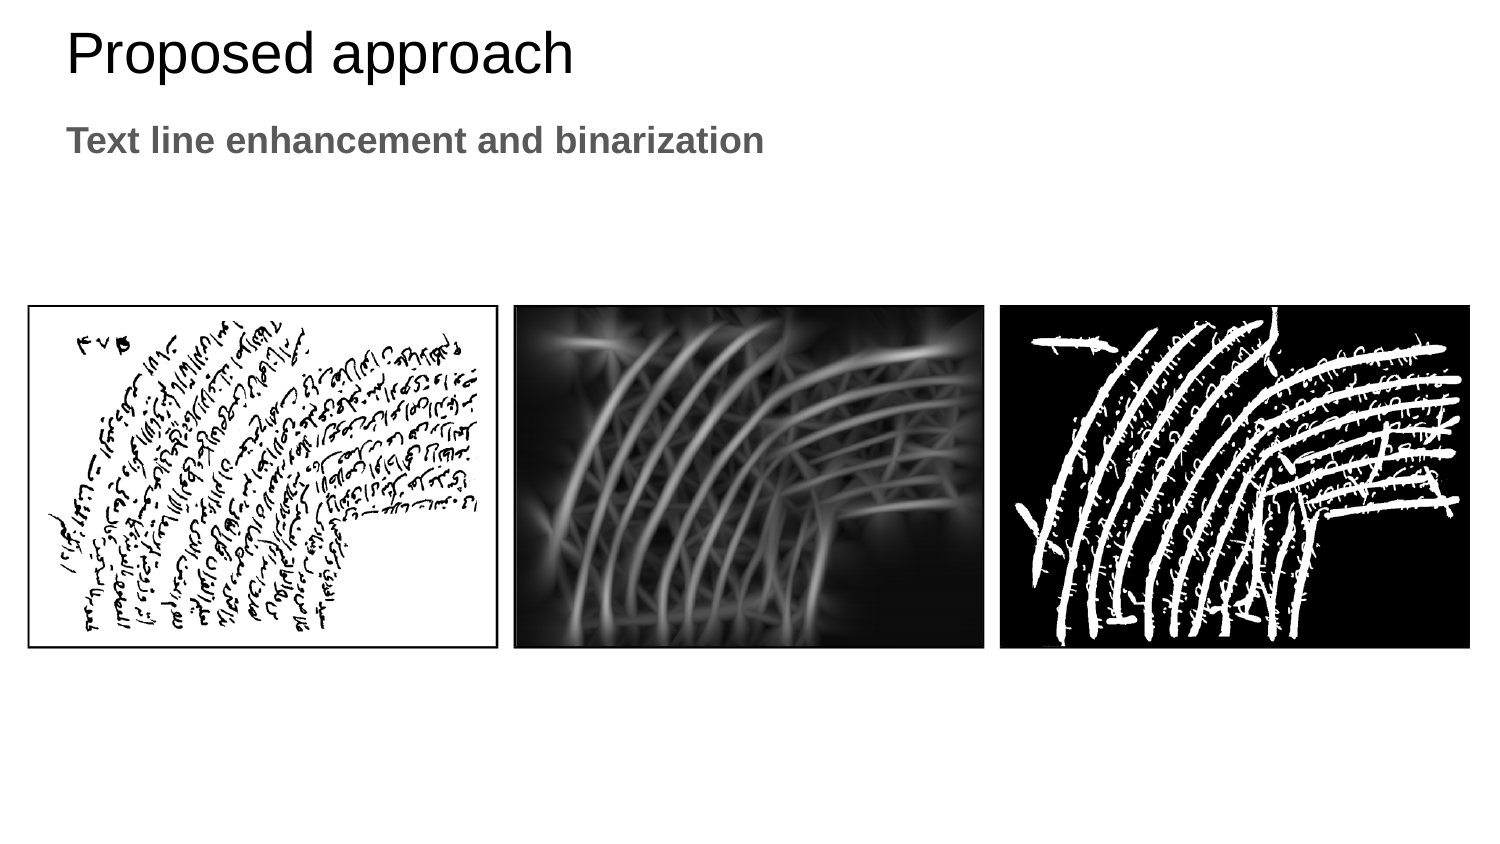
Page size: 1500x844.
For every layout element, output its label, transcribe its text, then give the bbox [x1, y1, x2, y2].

list Text line enhancement and binarization [51, 93, 1044, 188]
picture [24, 298, 1476, 652]
title Proposed approach [51, 0, 1449, 94]
